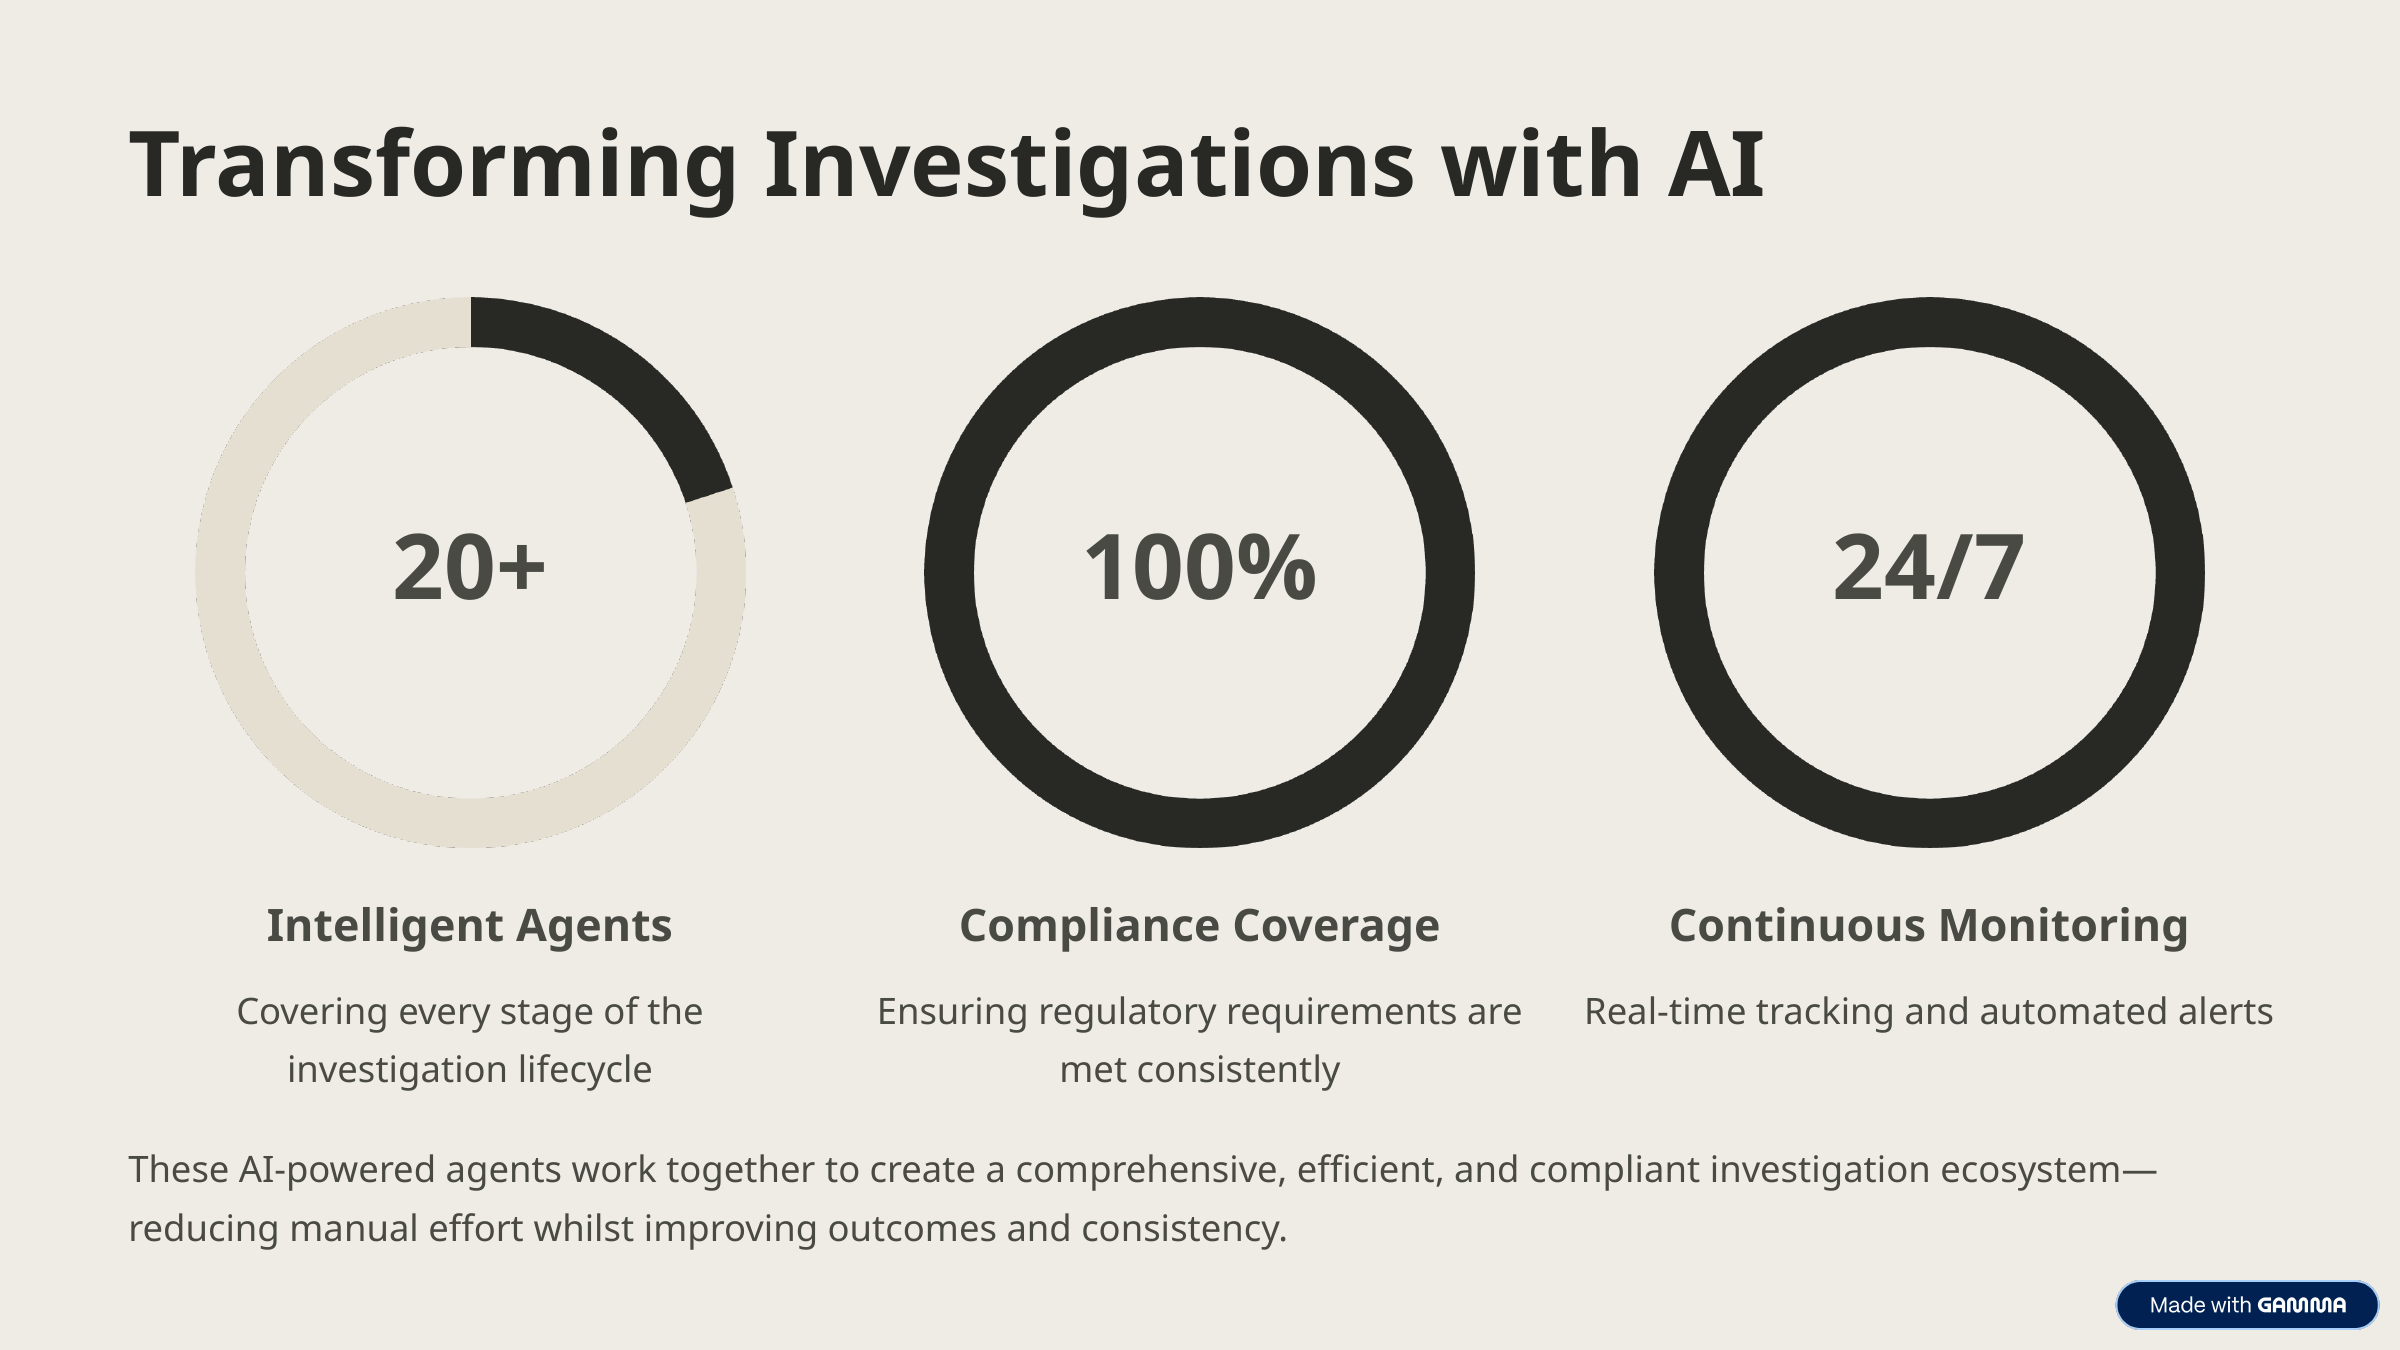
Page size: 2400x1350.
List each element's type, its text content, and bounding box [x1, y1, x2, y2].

text_box Ensuring regulatory requirements are met consistently [858, 973, 1542, 1091]
text_box Transforming Investigations with AI [128, 100, 1583, 216]
picture [1654, 297, 2205, 849]
text_box These AI-powered agents work together to create a comprehensive, efficient, and compliant investigation ecosystem—reducing manual effort whilst improving outcomes and consistency. [128, 1131, 2272, 1249]
text_box Continuous Monitoring [1690, 893, 2169, 952]
text_box Covering every stage of the investigation lifecycle [128, 973, 813, 1091]
text_box Real-time tracking and automated alerts [1587, 973, 2272, 1032]
picture [2106, 1271, 2389, 1339]
text_box Compliance Coverage [970, 893, 1430, 952]
picture [195, 297, 746, 849]
text_box Intelligent Agents [241, 893, 700, 952]
picture [924, 297, 1475, 849]
